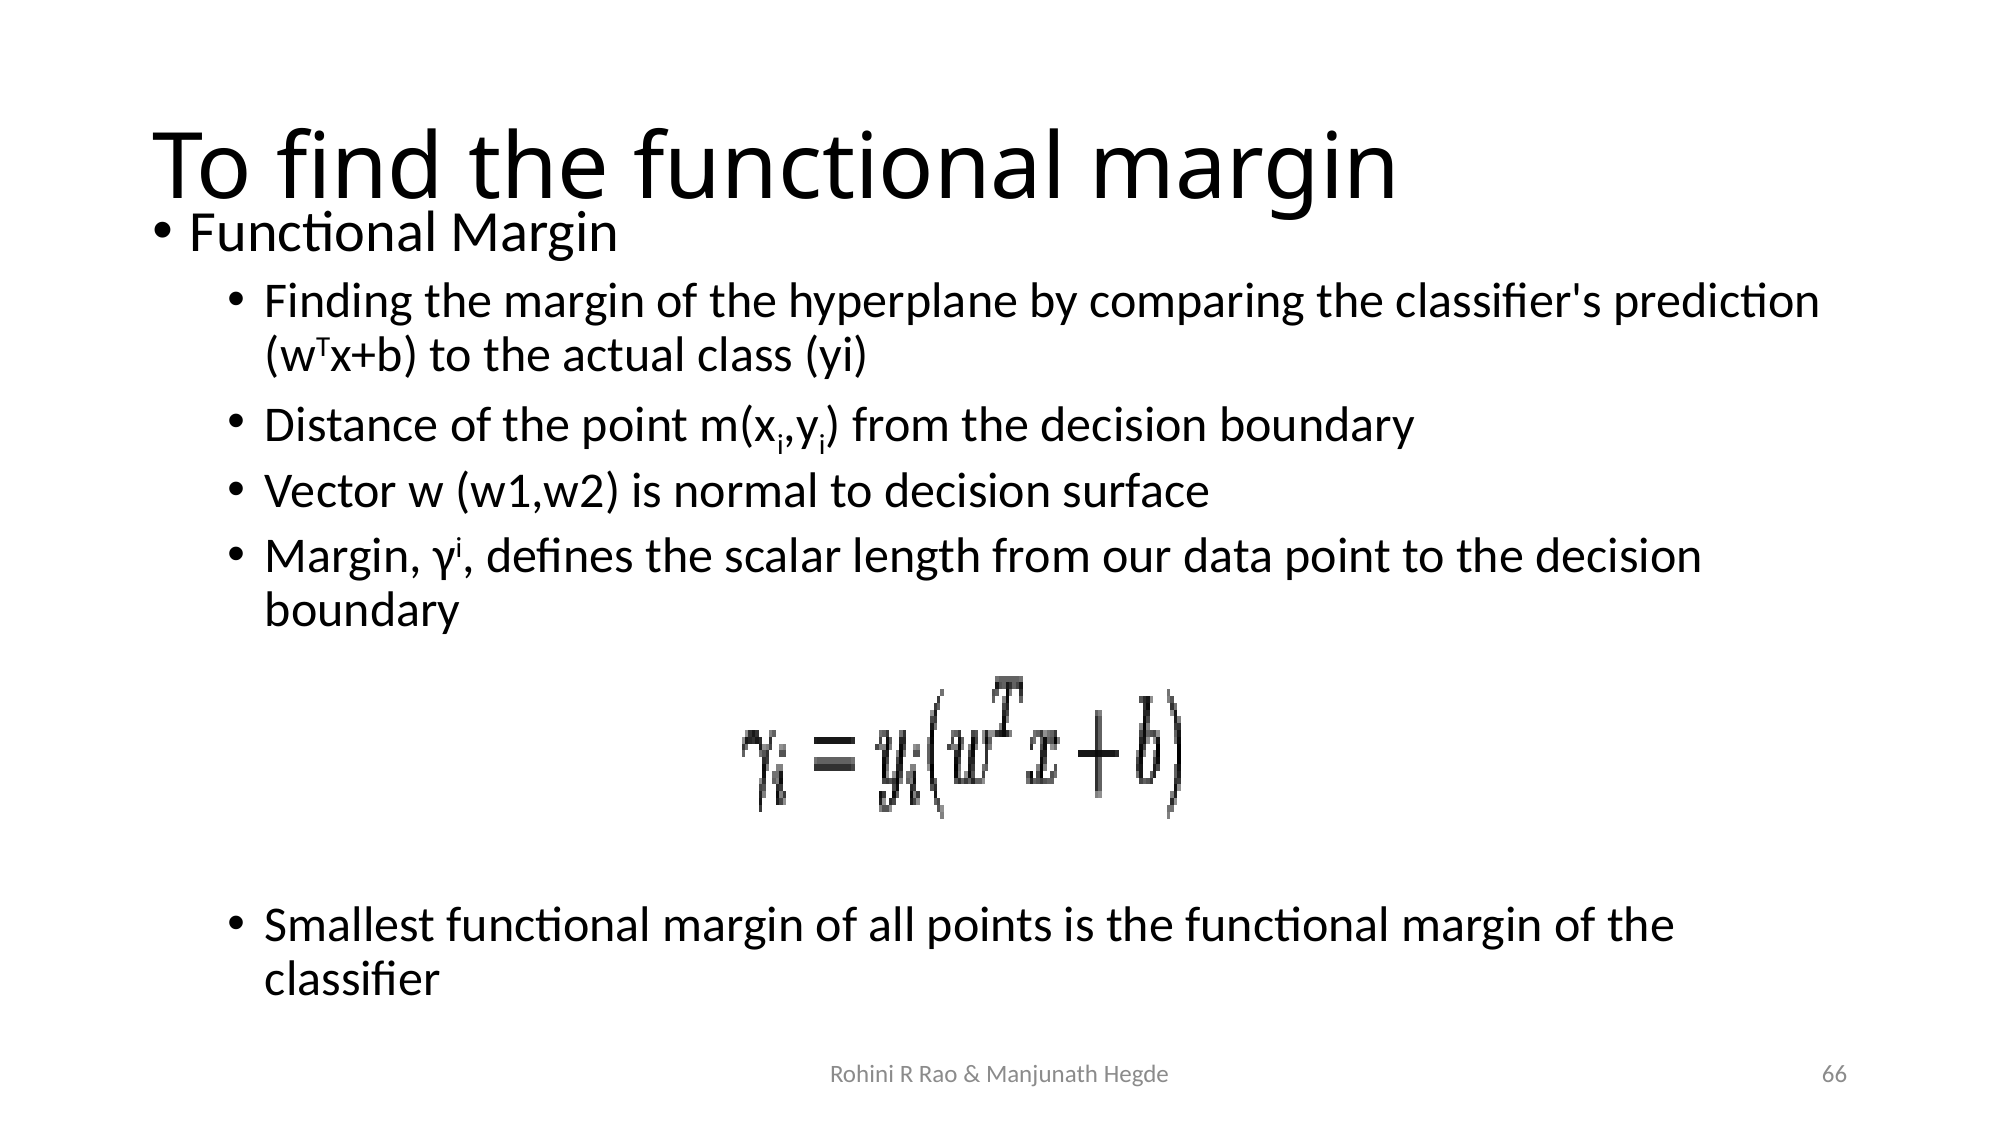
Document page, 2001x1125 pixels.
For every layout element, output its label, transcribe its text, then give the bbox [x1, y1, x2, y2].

title To find the functional margin [137, 59, 1863, 193]
picture [742, 676, 1181, 819]
slide_number 66 [1412, 1042, 1863, 1103]
footer Rohini R Rao & Manjunath Hegde [662, 1042, 1338, 1103]
list Functional Margin Finding the margin of the hyperplane by comparing the classifier's prediction (wTx+b) to the actual class (yi) Distance of the point m(xi,yi) from the decision boundary Vector w (w1,w2) is normal to decision surface Margin, γi, defines the scalar length from our data point to the decision boundary Smallest functional margin of all points is the functional margin of the classifier [137, 193, 1863, 1125]
